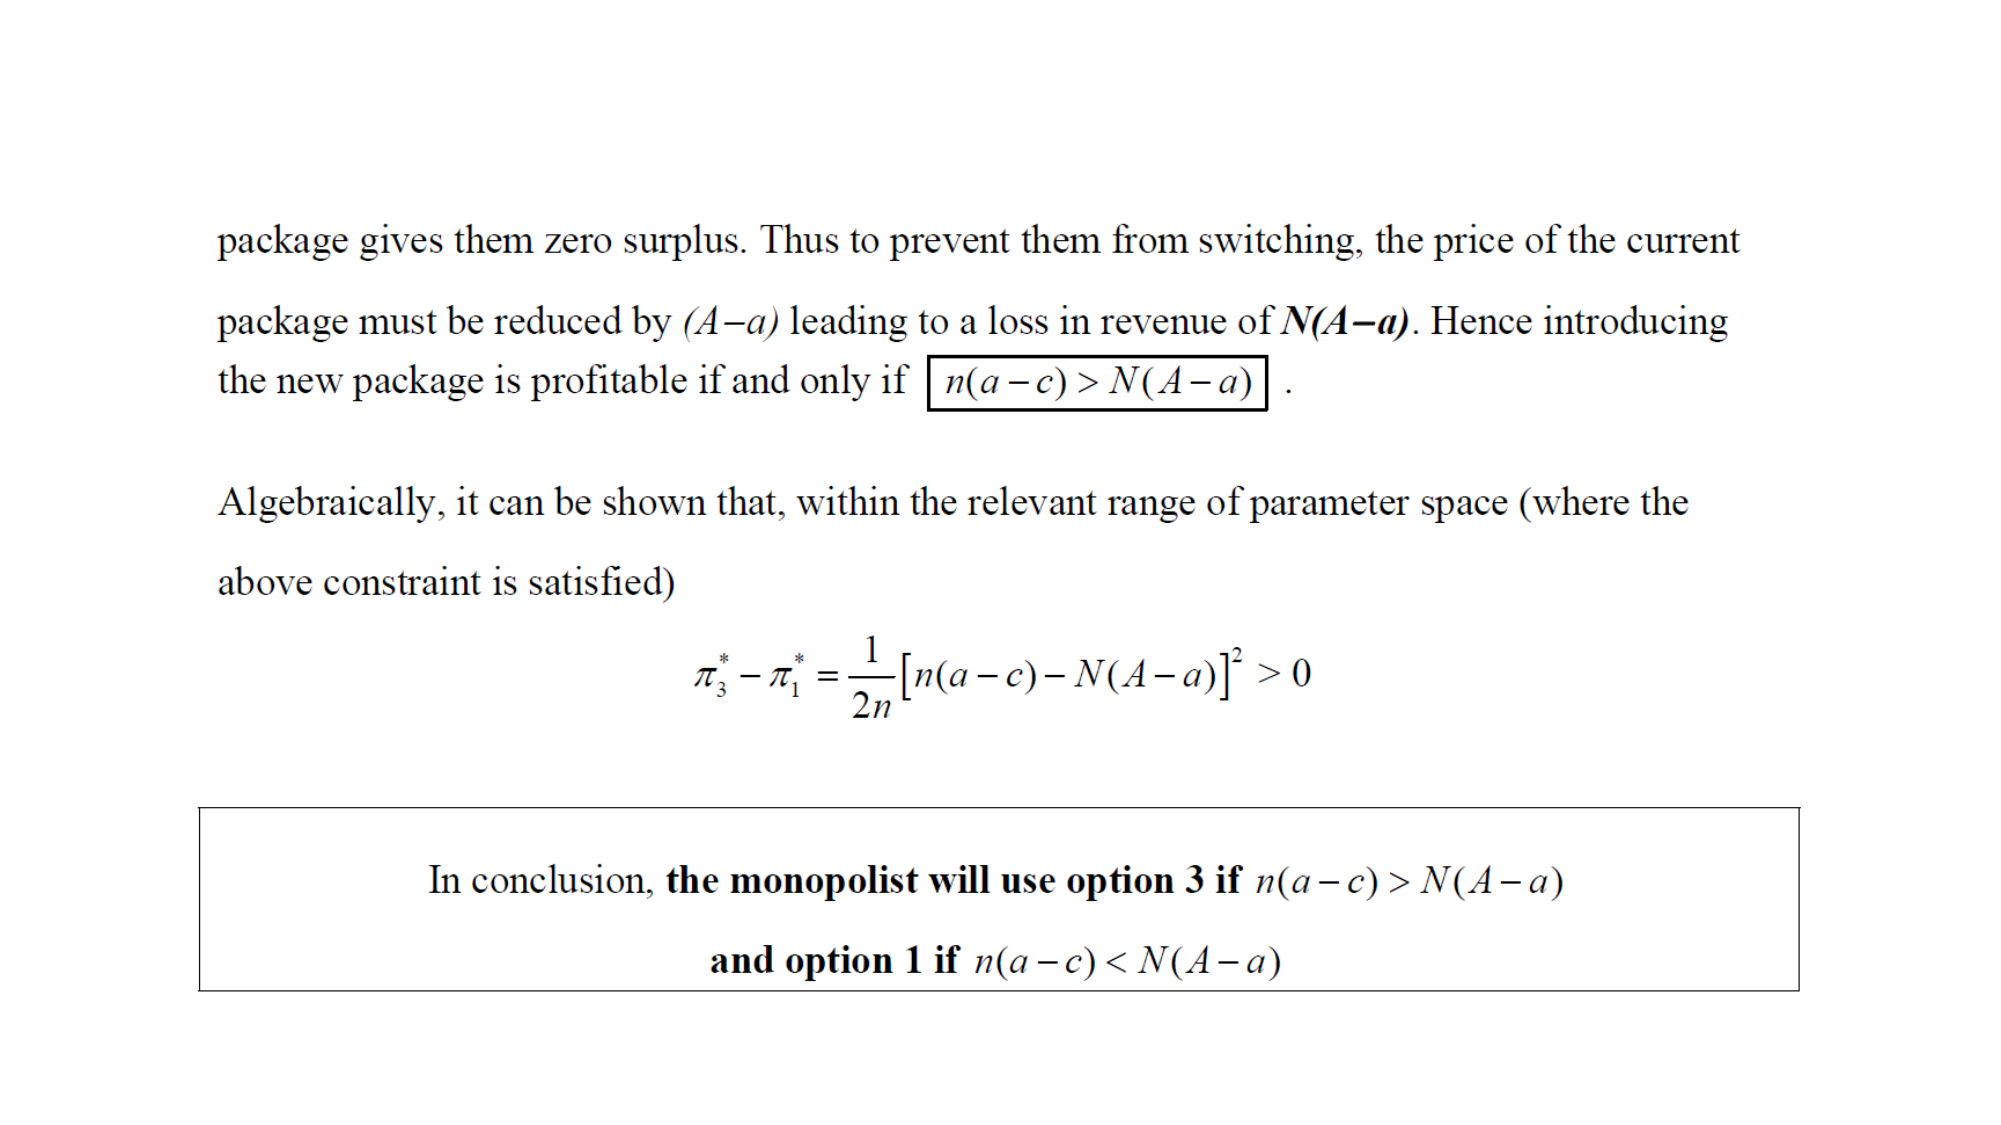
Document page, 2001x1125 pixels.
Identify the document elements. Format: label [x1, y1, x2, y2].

picture [0, 72, 2000, 1053]
